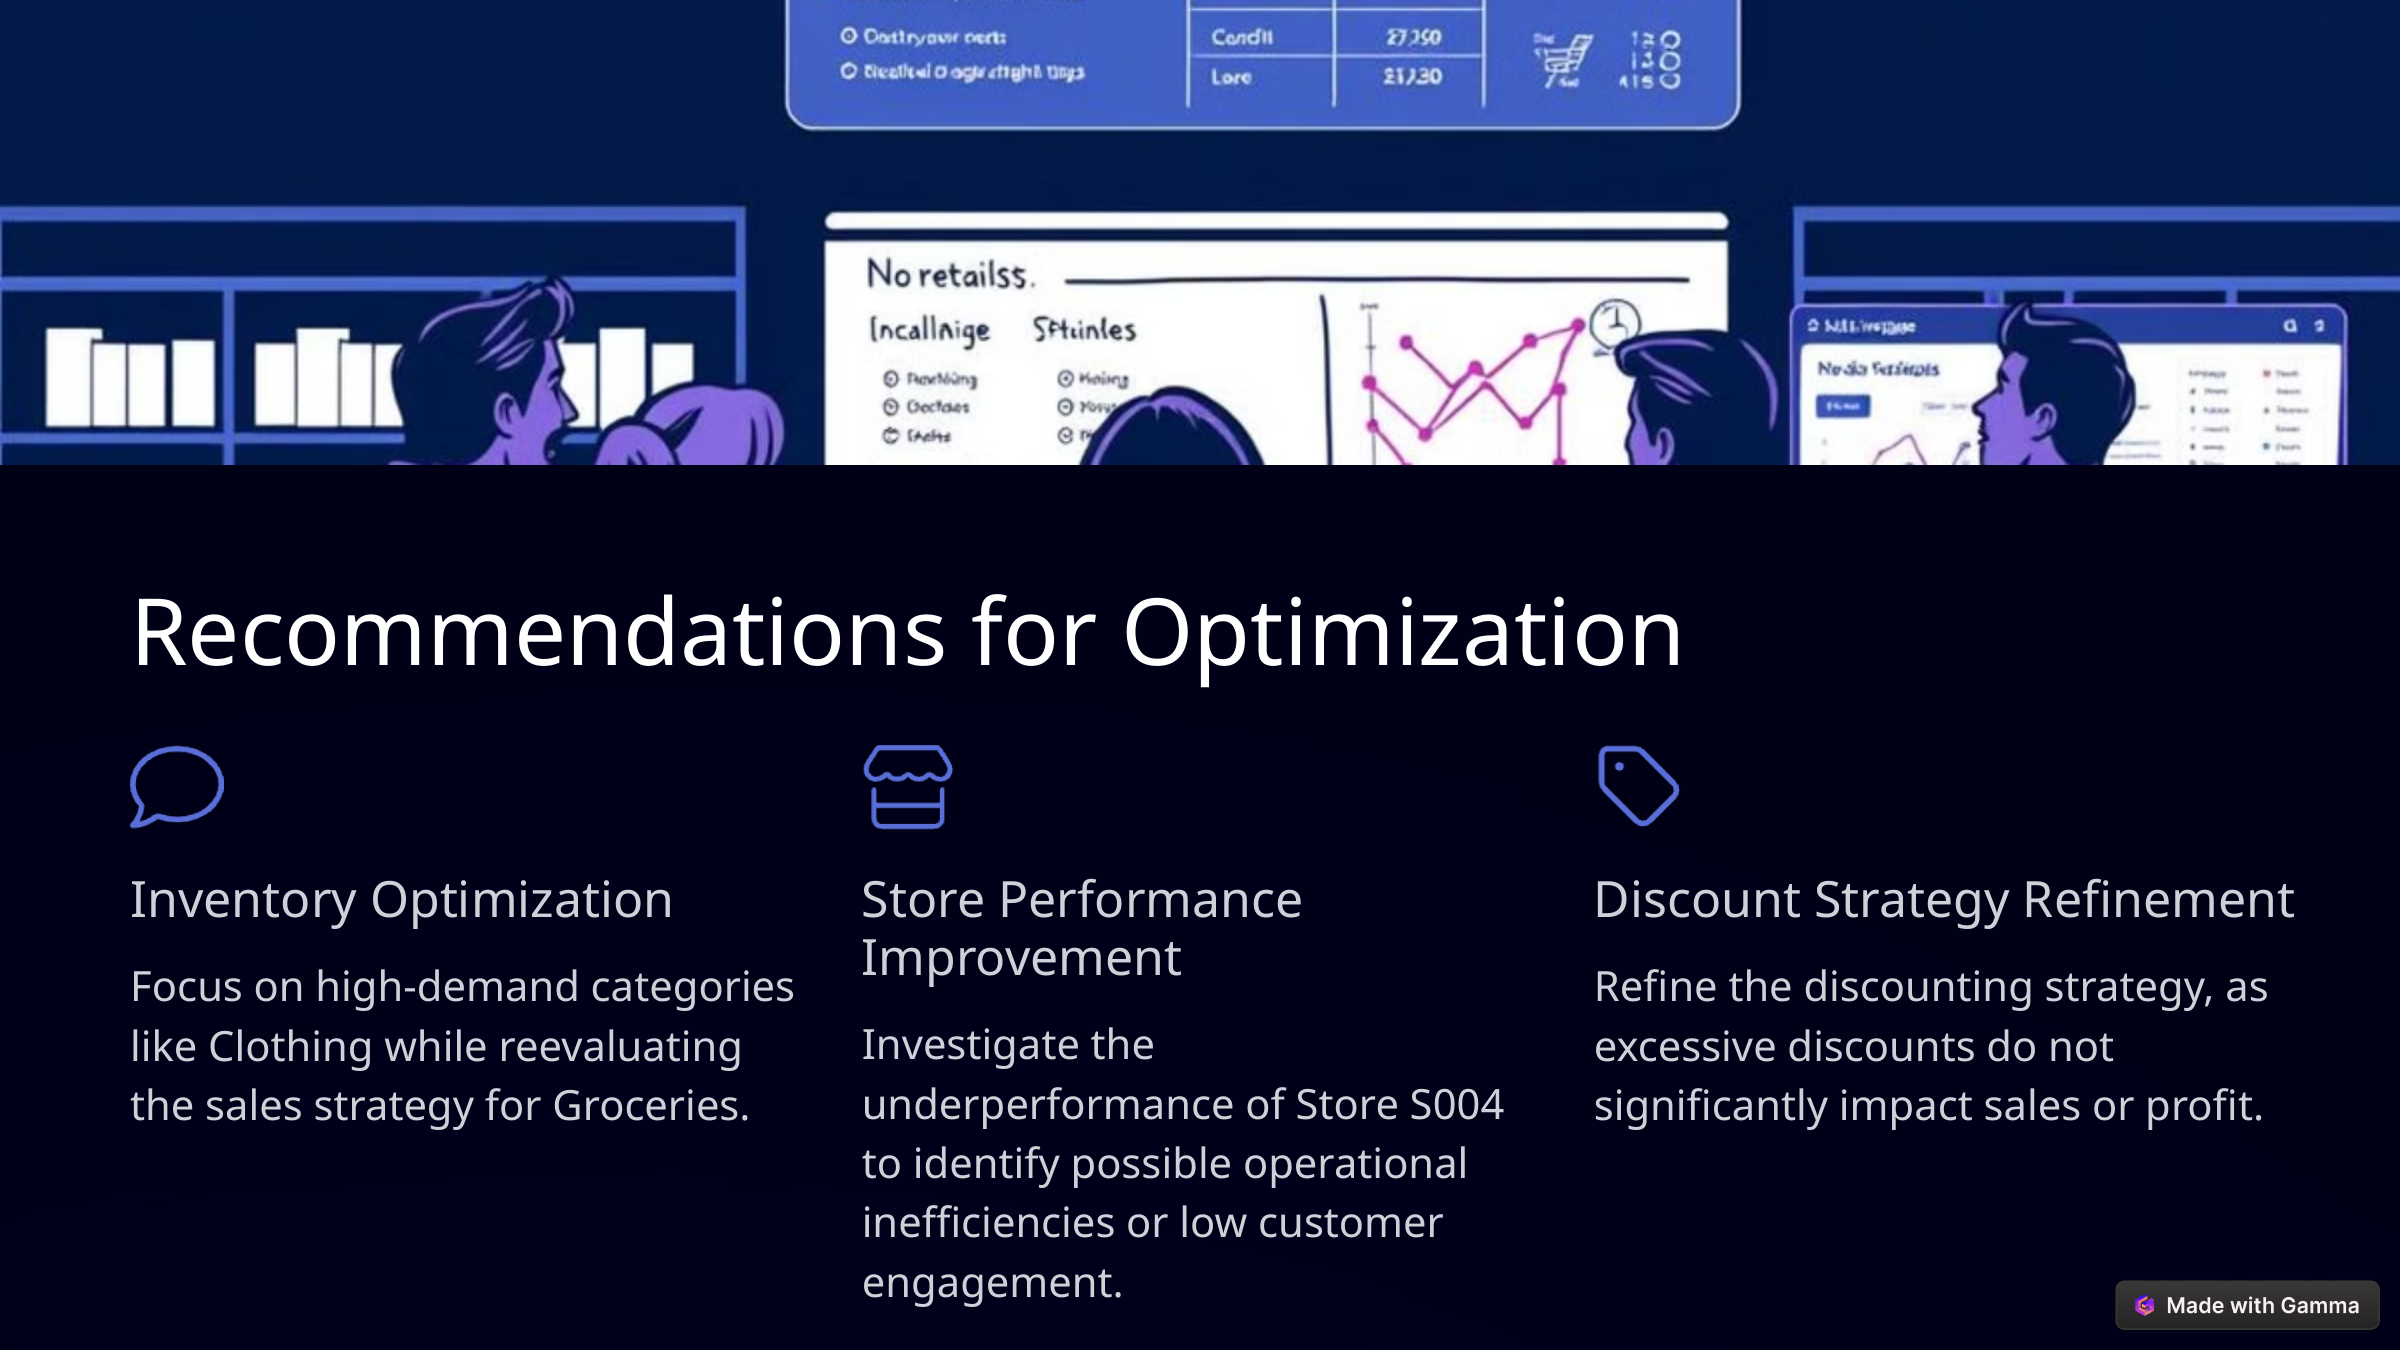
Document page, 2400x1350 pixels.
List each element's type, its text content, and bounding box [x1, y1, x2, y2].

text_box Recommendations for Optimization [130, 568, 1610, 685]
picture [861, 740, 955, 834]
text_box Refine the discounting strategy, as excessive discounts do not significantly impact sales or profit. [1593, 950, 2270, 1130]
text_box Discount Strategy Refinement [1593, 870, 2215, 929]
text_box Inventory Optimization [130, 870, 709, 929]
text_box Focus on high-demand categories like Clothing while reevaluating the sales strategy for Groceries. [130, 950, 807, 1130]
picture [1593, 740, 1687, 834]
text_box Investigate the underperformance of Store S004 to identify possible operational inefficiencies or low customer engagement. [861, 1008, 1538, 1247]
text_box Store Performance Improvement [861, 870, 1538, 987]
picture [2106, 1271, 2389, 1339]
picture [130, 740, 224, 834]
picture [0, 0, 2400, 466]
